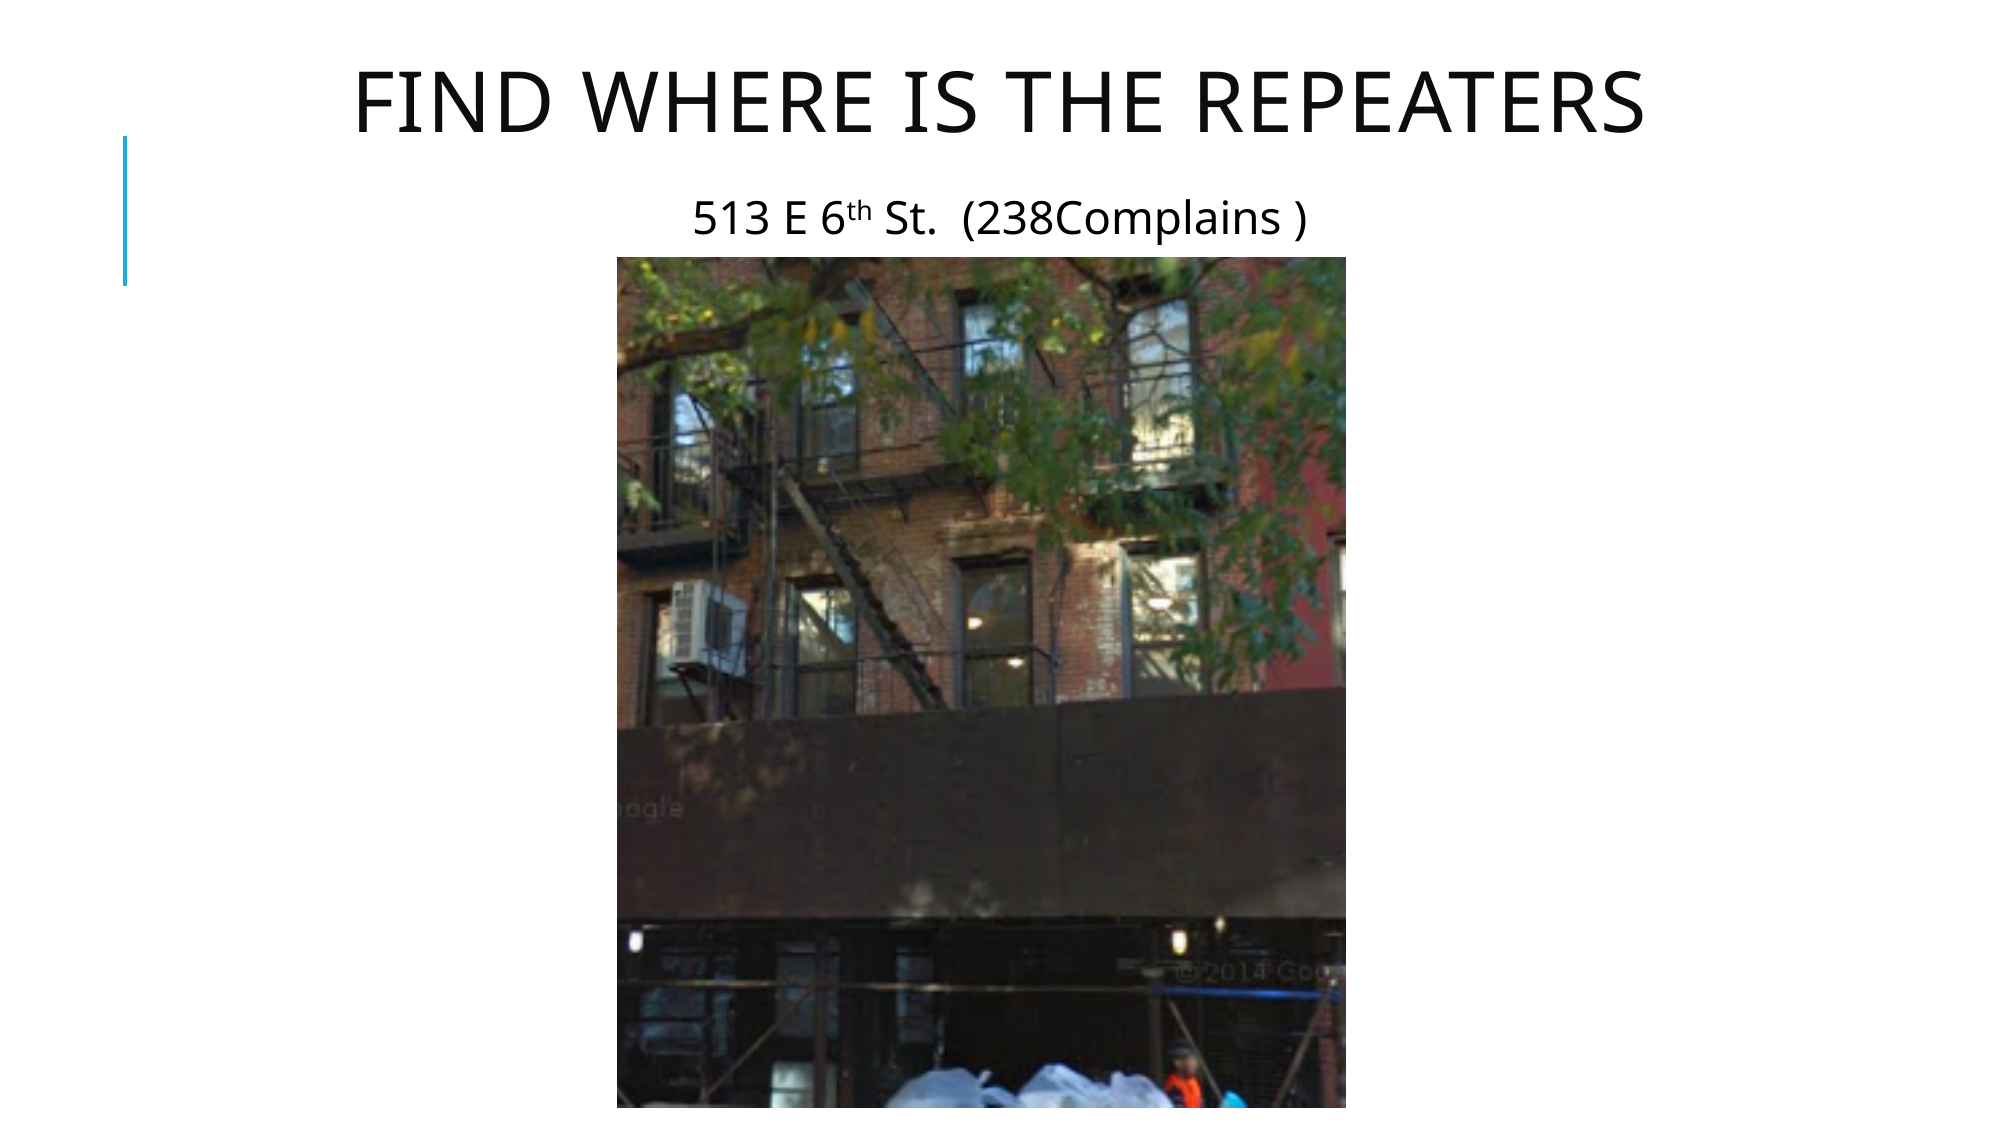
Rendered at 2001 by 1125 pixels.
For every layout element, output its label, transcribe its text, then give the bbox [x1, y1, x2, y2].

list 513 E 6th St. (238Complains ) [137, 187, 1863, 1014]
picture [617, 256, 1346, 1108]
title Find Where is The Repeaters [137, 59, 1863, 157]
